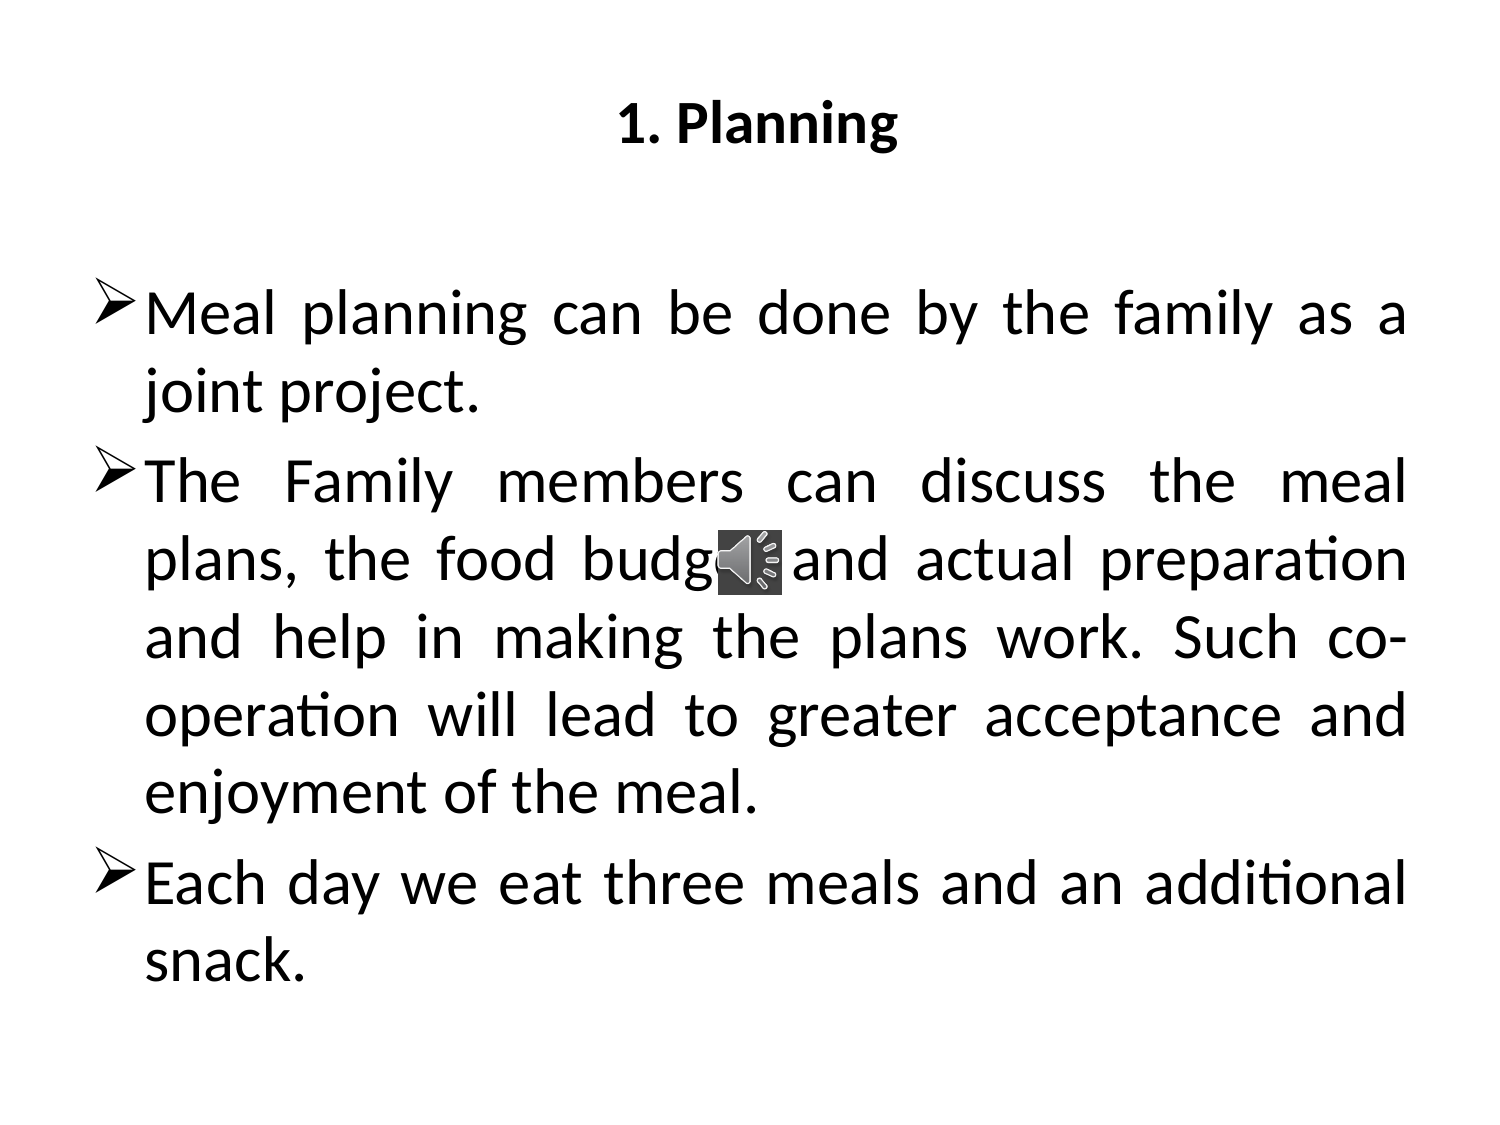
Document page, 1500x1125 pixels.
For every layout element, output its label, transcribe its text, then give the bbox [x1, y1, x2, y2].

list Meal planning can be done by the family as a joint project. The Family members can discuss the meal plans, the food budget and actual preparation and help in making the plans work. Such co-operation will lead to greater acceptance and enjoyment of the meal. Each day we eat three meals and an additional snack. [75, 262, 1425, 1005]
picture [716, 528, 784, 597]
title 1. Planning [75, 75, 1425, 238]
